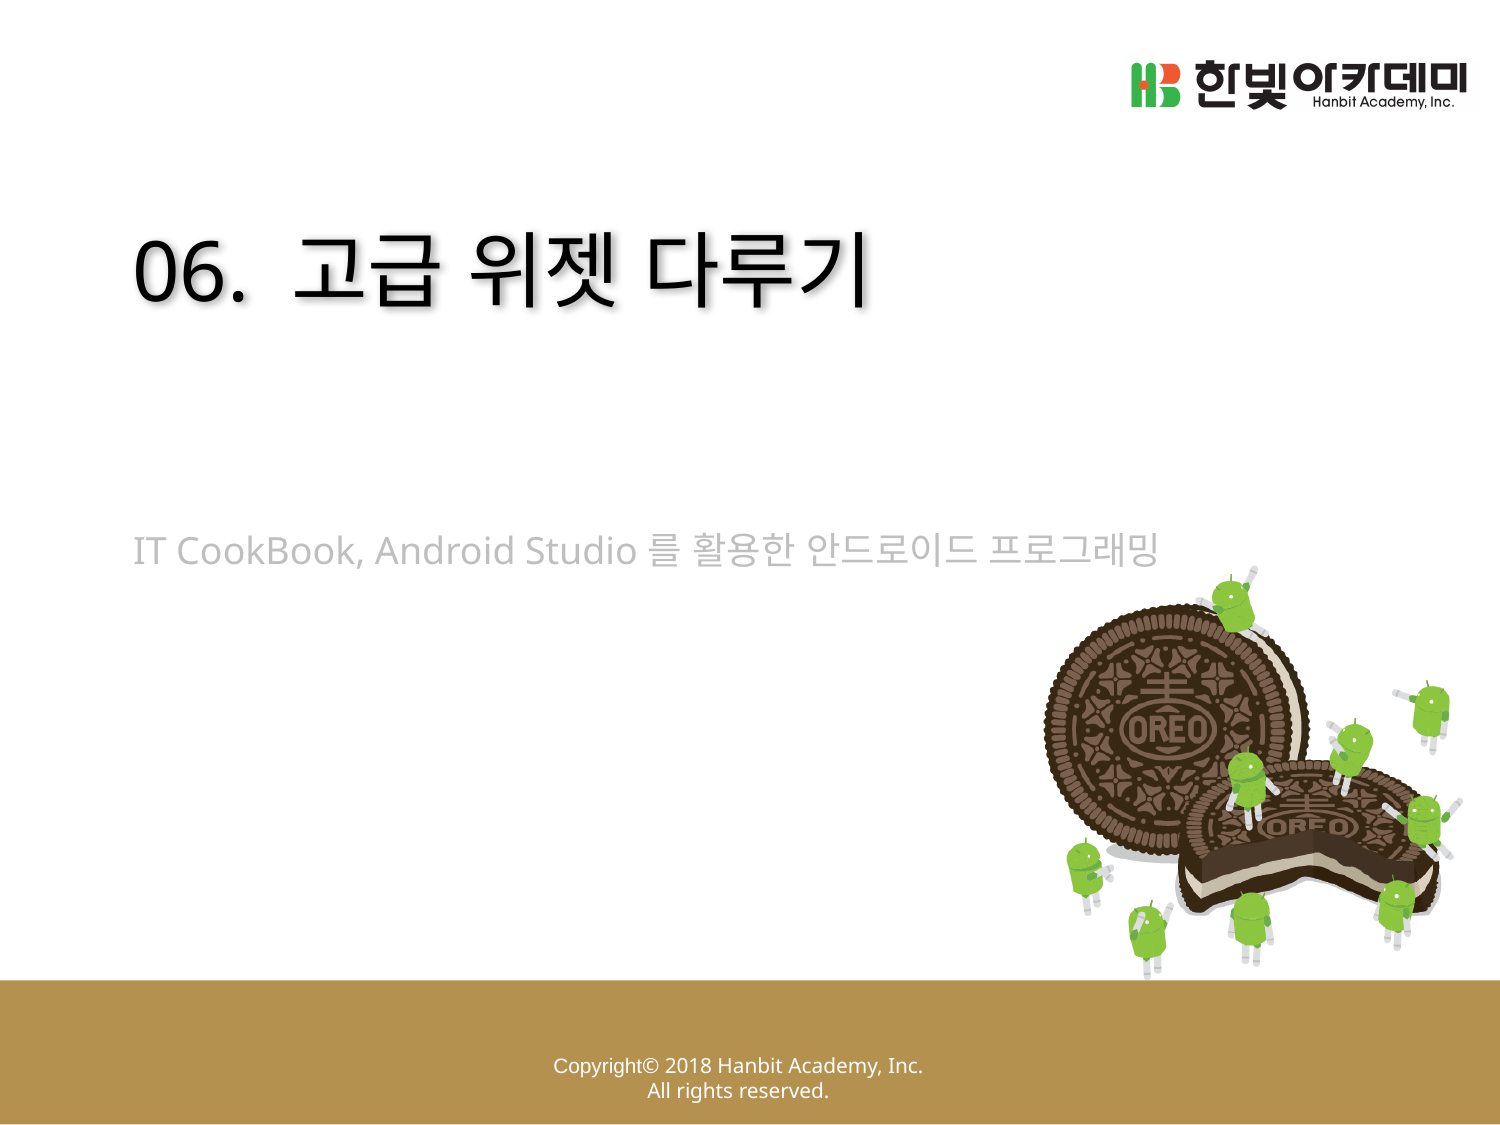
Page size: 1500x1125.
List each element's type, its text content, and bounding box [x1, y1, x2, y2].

picture [1126, 59, 1482, 113]
picture [1136, 557, 1153, 564]
picture [1033, 557, 1474, 980]
title 06. 고급 위젯 다루기 [132, 147, 1361, 326]
